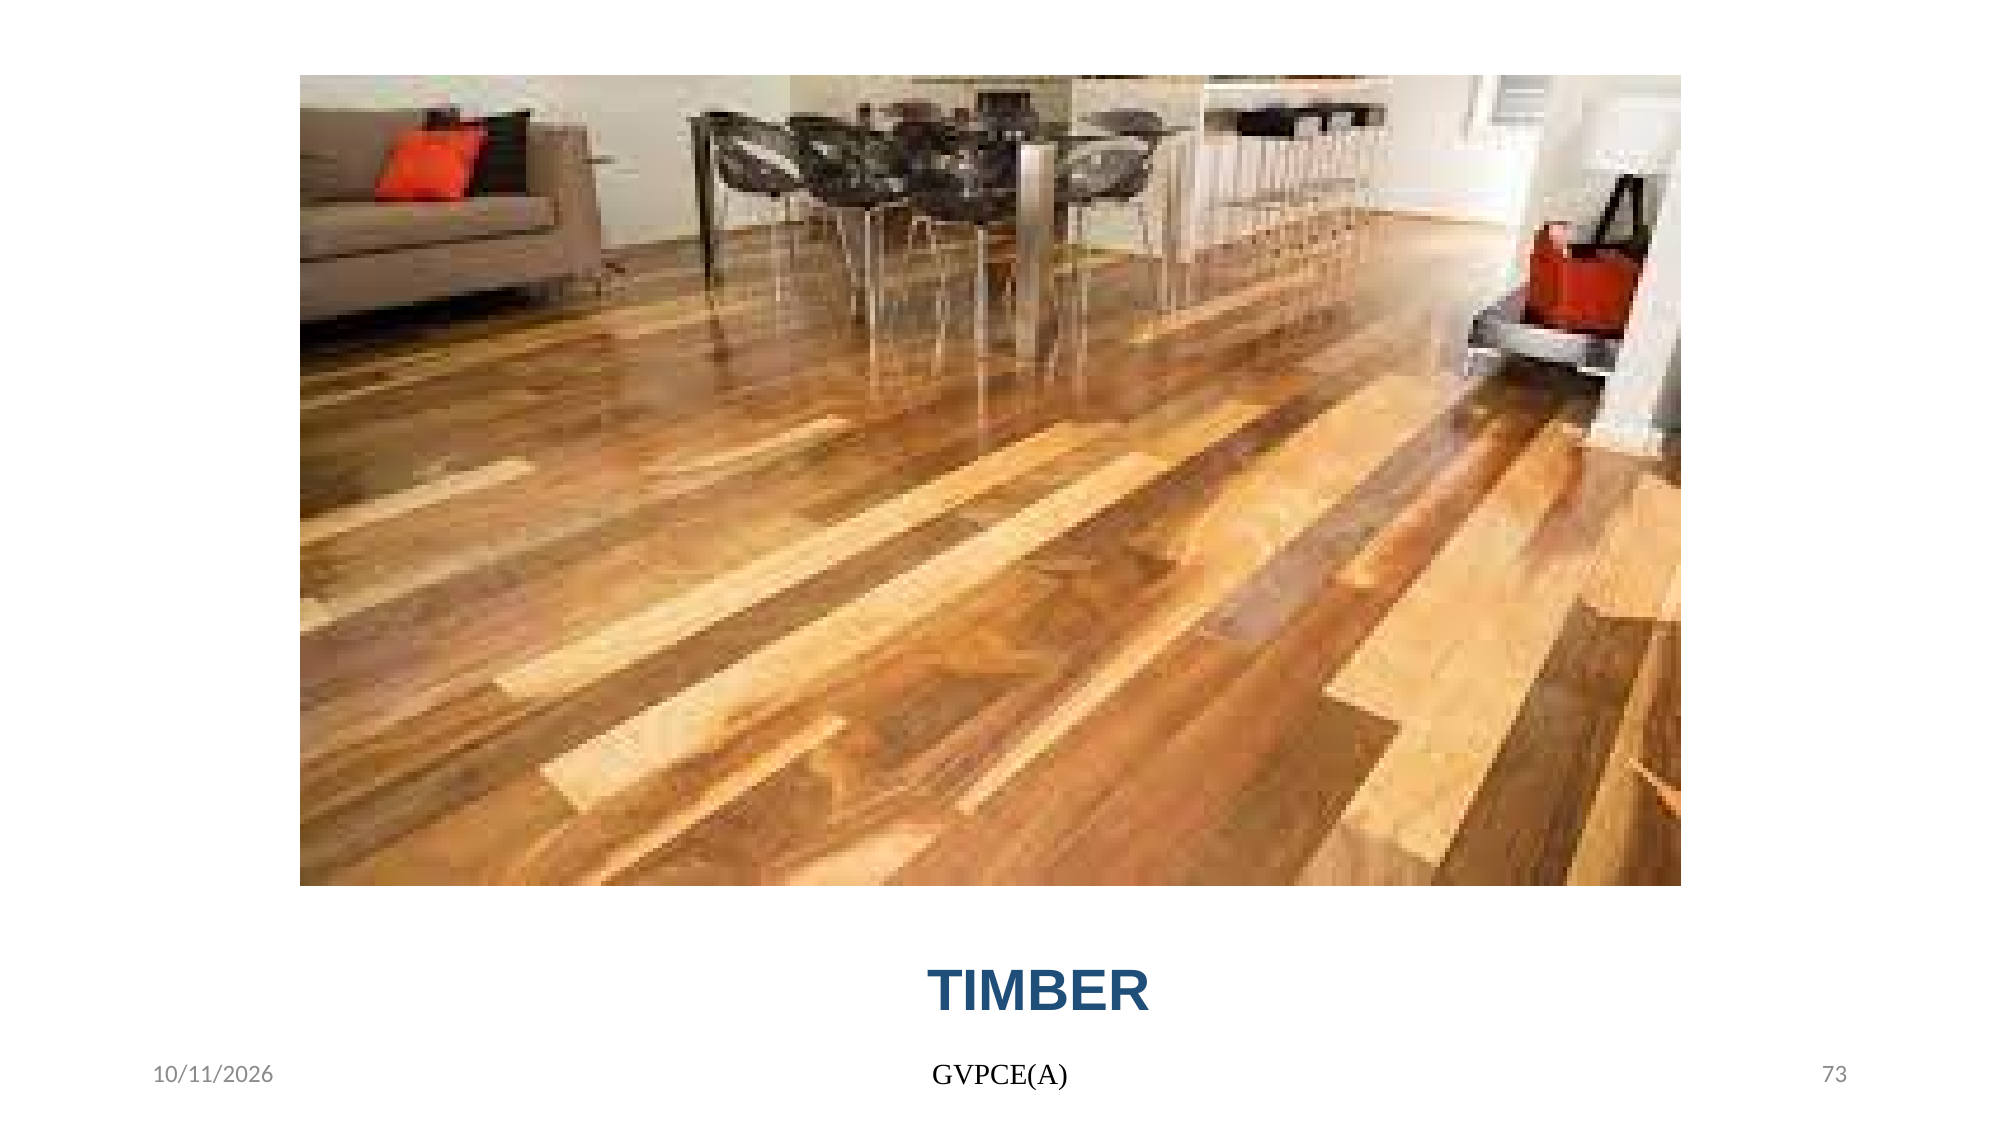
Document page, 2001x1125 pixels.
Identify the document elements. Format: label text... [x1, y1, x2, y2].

slide_number 73 [1412, 1042, 1863, 1103]
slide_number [137, 1042, 588, 1103]
text_box TIMBER [912, 944, 1181, 1030]
picture [300, 74, 1681, 886]
footer GVPCE(A) [662, 1042, 1338, 1103]
